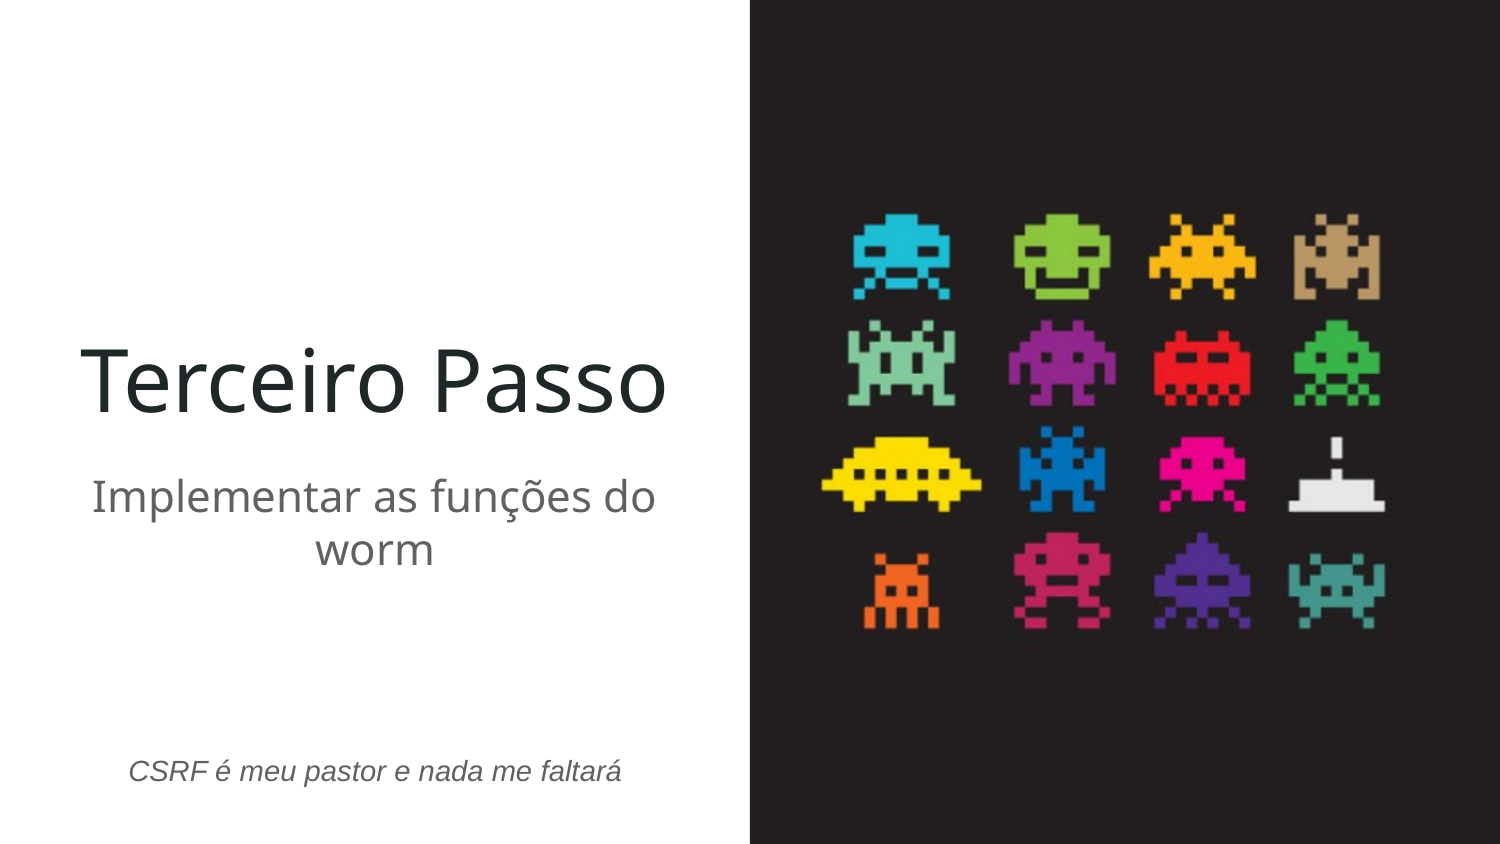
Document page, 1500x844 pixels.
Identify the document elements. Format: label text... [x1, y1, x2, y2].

title Terceiro Passo [43, 197, 708, 446]
text_box CSRF é meu pastor e nada me faltará [43, 737, 708, 812]
picture [749, 0, 1500, 844]
subtitle Implementar as funções do worm [43, 454, 708, 675]
